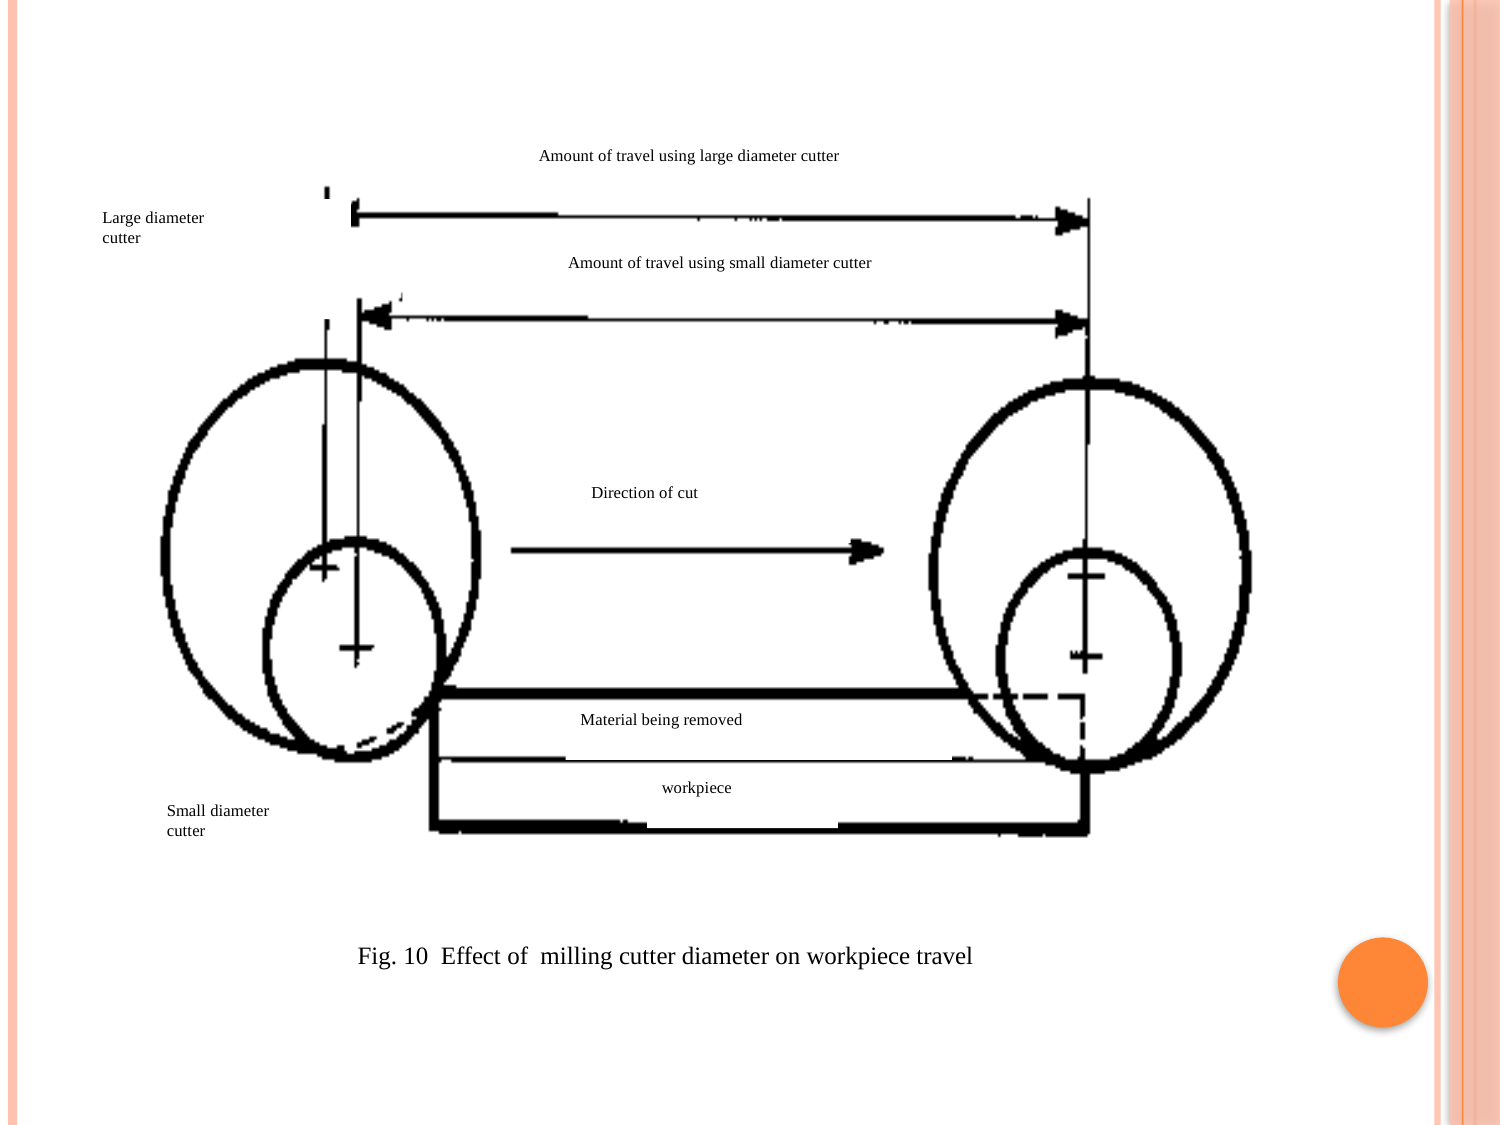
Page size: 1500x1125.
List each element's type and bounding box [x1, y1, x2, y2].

text_box [86, 136, 1313, 1001]
